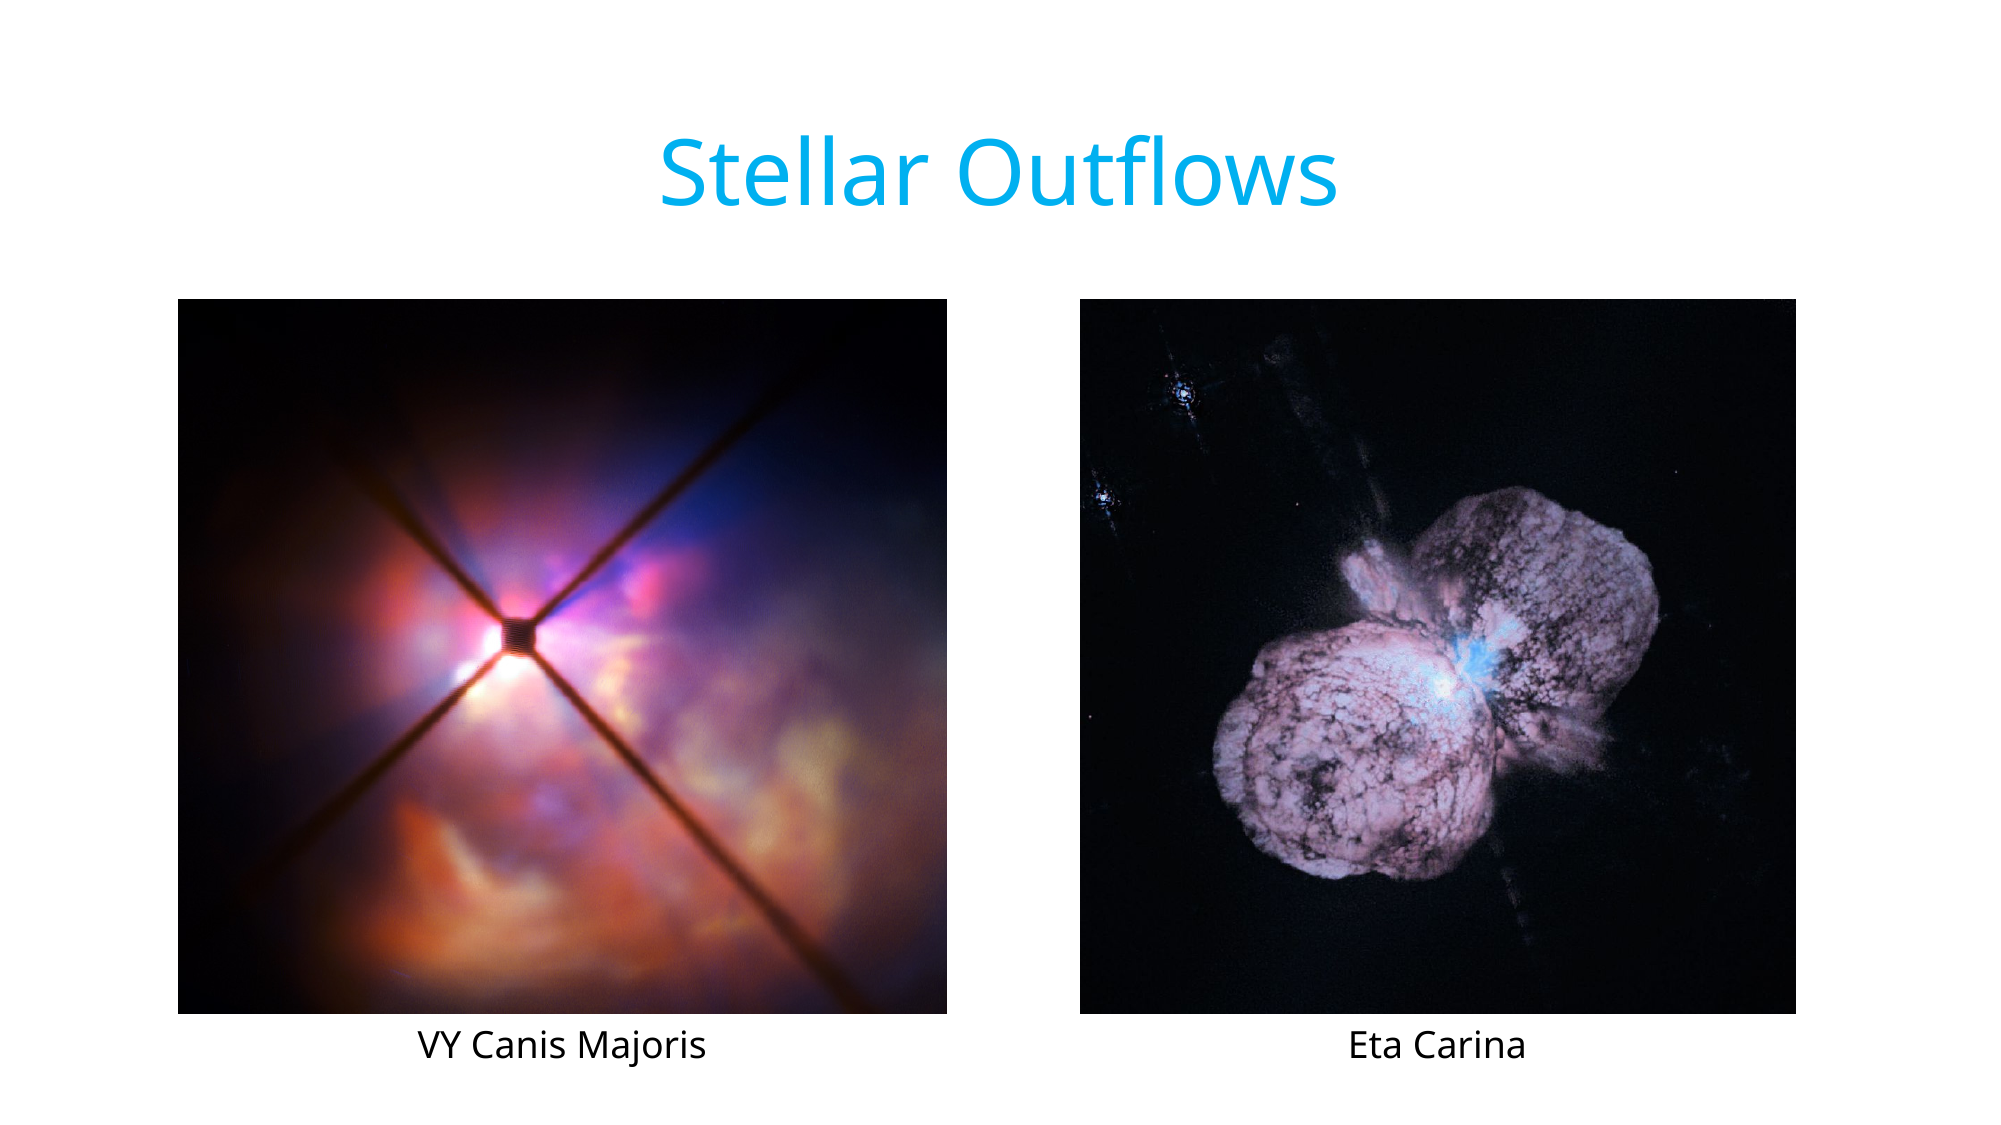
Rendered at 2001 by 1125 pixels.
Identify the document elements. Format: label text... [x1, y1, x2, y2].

text_box VY Canis Majoris [402, 1014, 723, 1073]
text_box Eta Carina [1333, 1014, 1543, 1073]
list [178, 299, 947, 1014]
title Stellar Outflows [137, 59, 1863, 278]
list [1080, 299, 1796, 1014]
